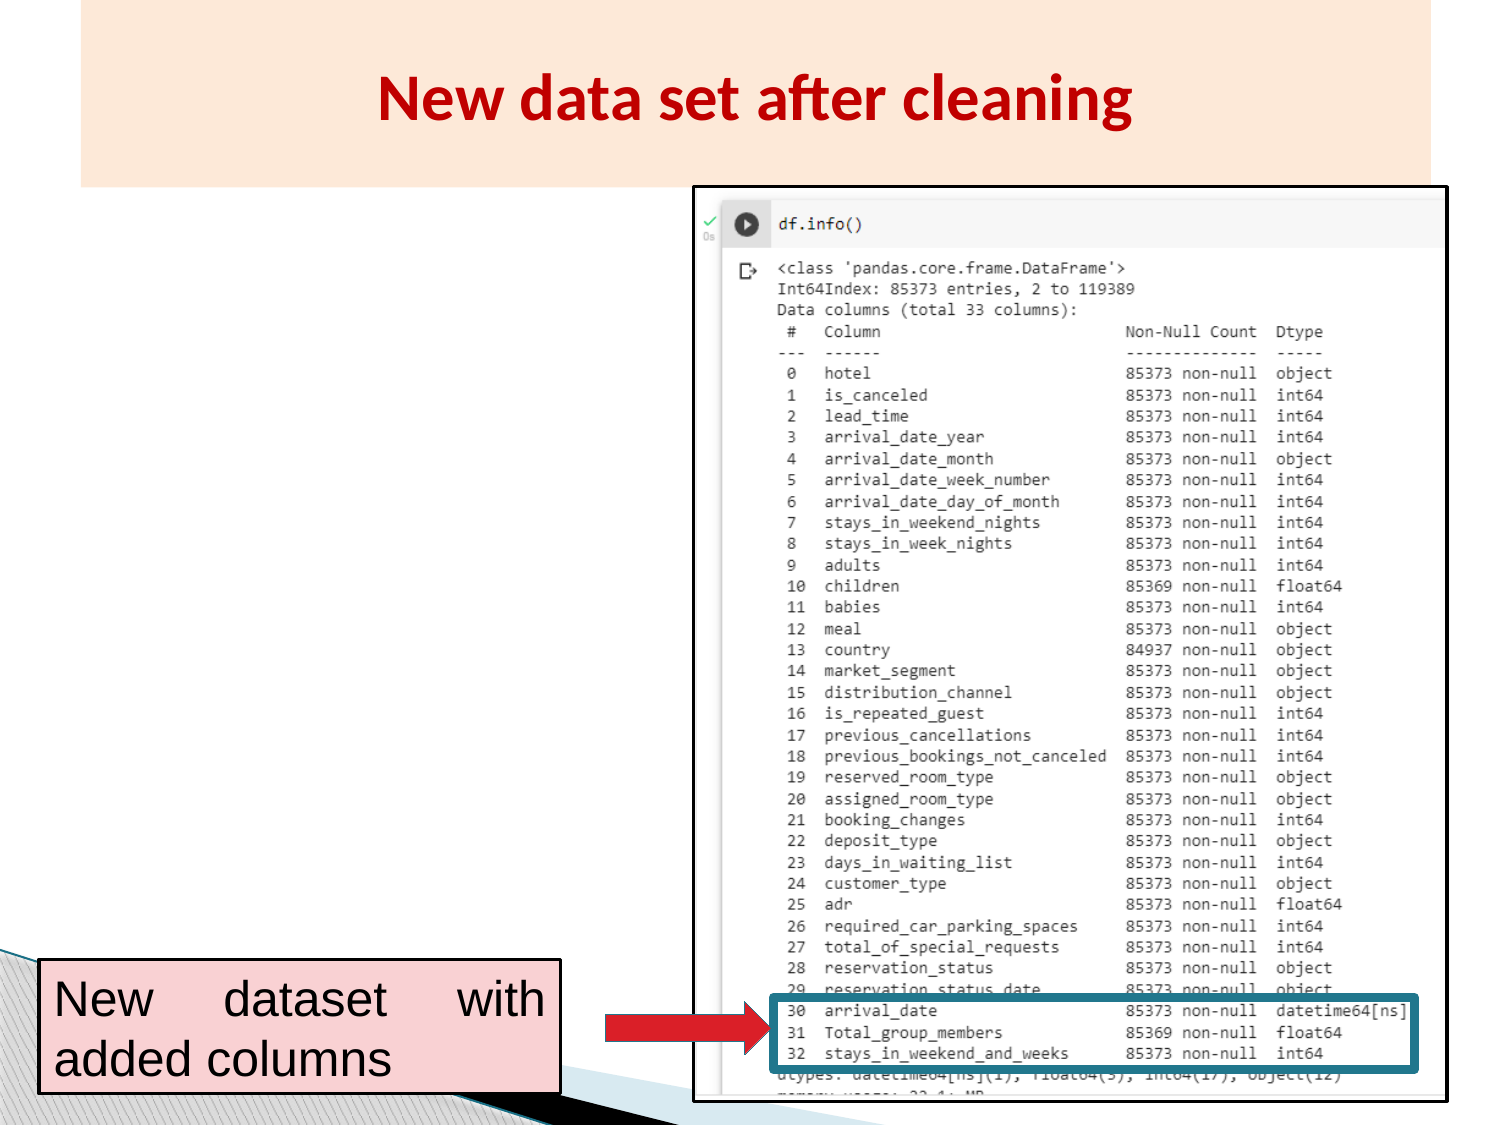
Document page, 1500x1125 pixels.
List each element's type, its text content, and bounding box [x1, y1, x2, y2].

title New data set after cleaning [80, 0, 1431, 188]
text_box [601, 1009, 689, 1046]
text_box New dataset with added columns [38, 959, 561, 1094]
picture [695, 187, 1446, 1100]
